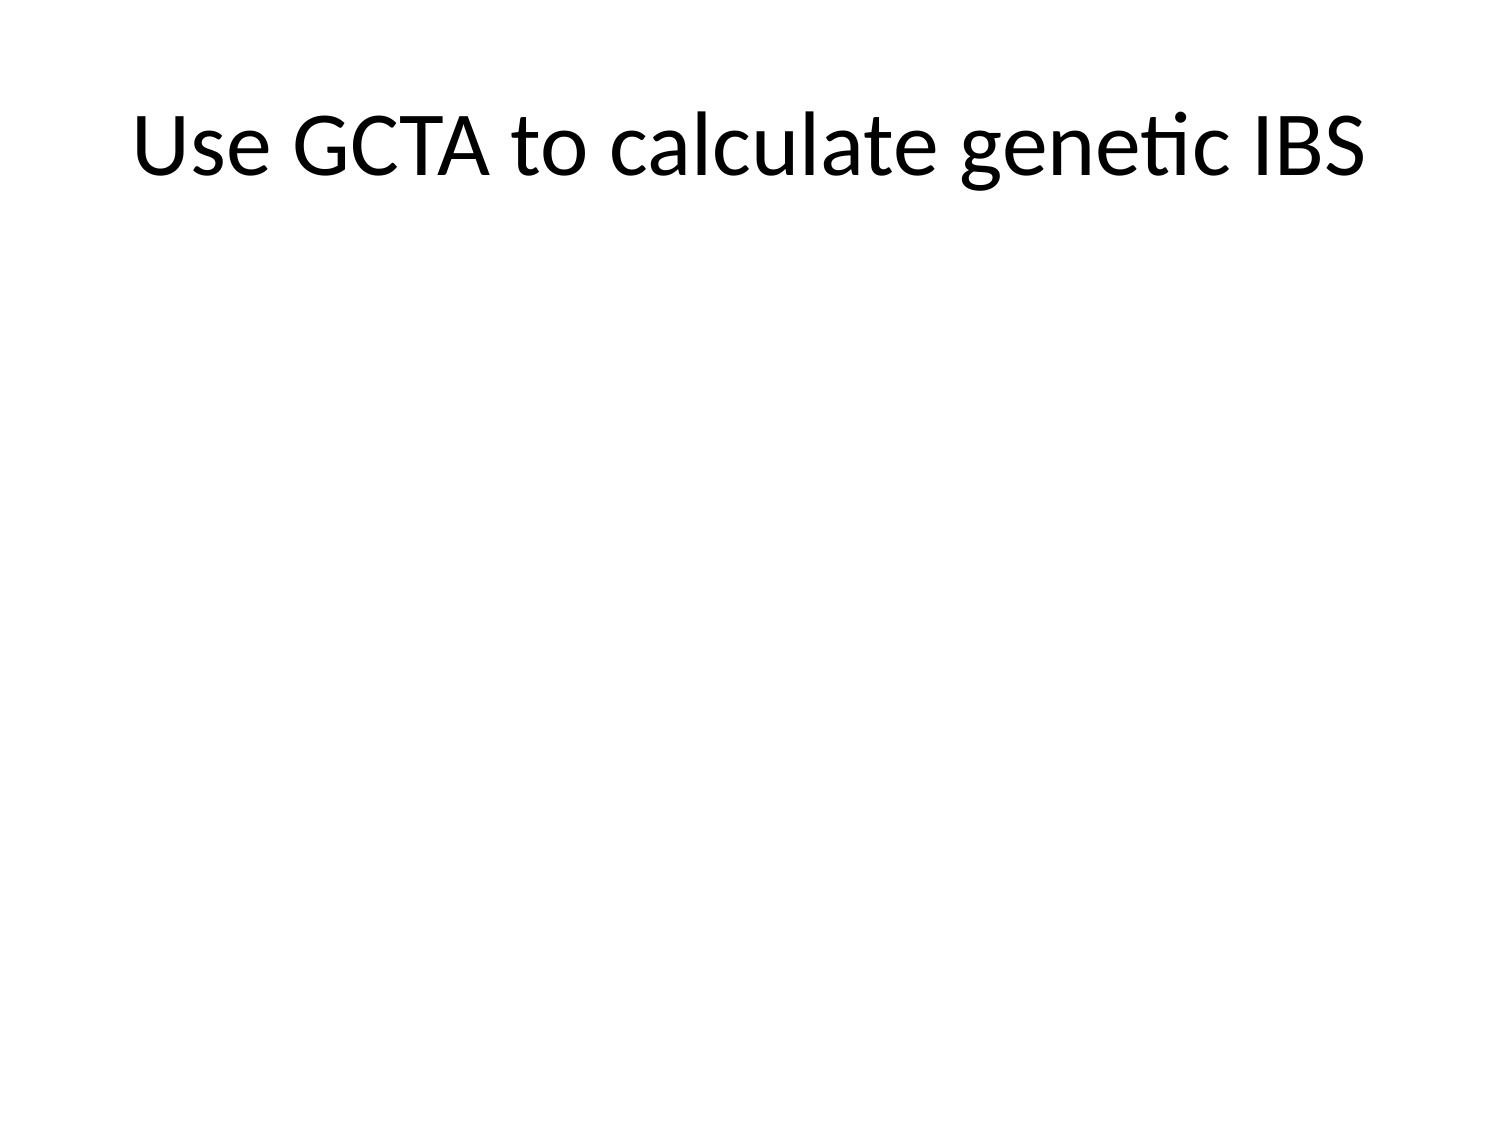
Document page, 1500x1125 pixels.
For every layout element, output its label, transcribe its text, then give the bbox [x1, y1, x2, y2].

title Use GCTA to calculate genetic IBS [75, 45, 1425, 233]
